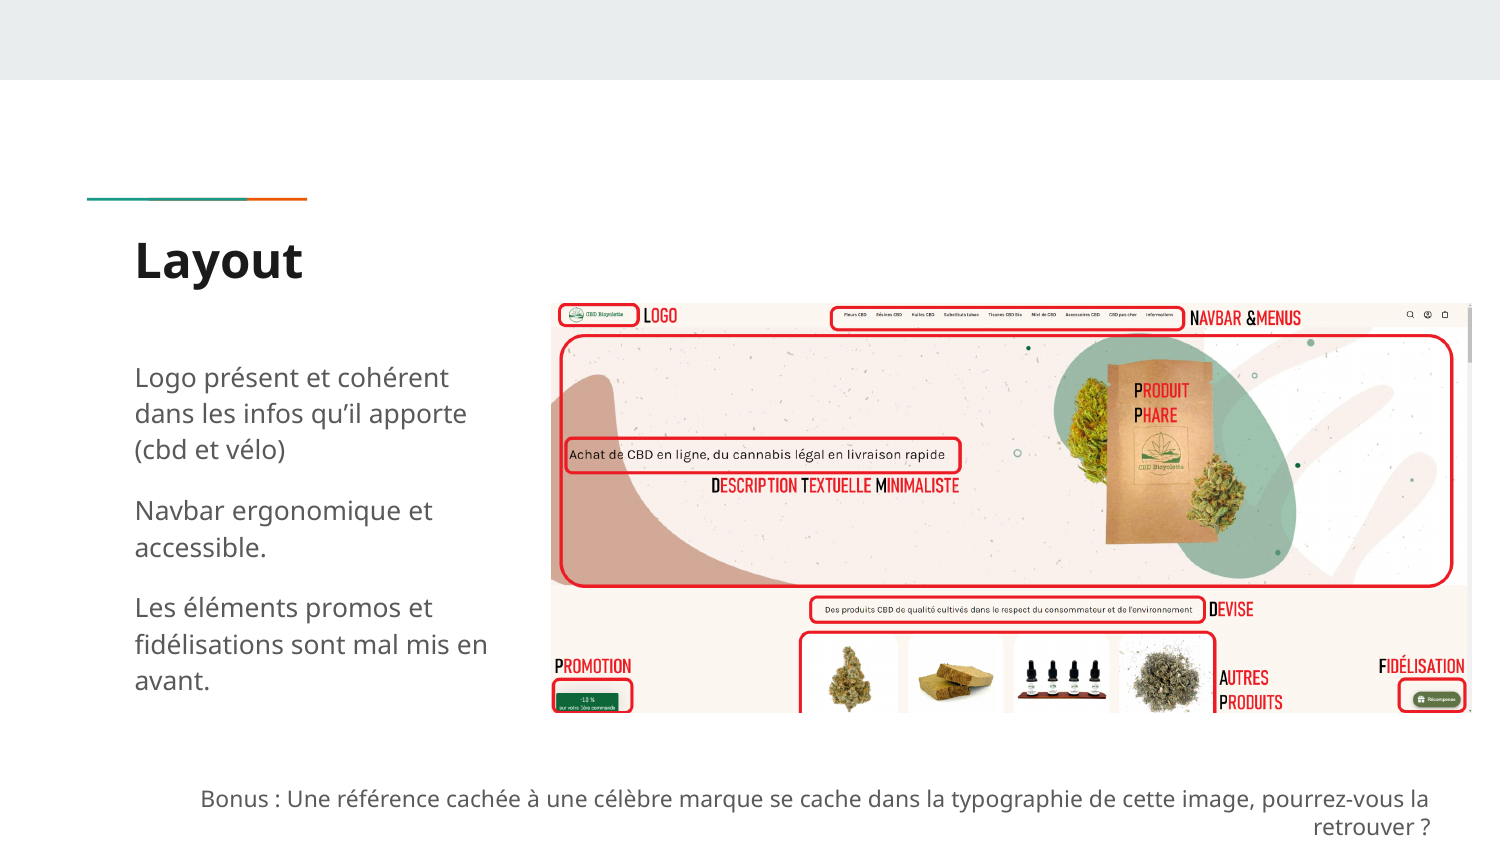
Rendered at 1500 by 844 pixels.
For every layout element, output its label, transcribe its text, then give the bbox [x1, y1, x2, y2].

title Layout [119, 213, 347, 304]
picture [551, 302, 1472, 714]
list Logo présent et cohérent dans les infos qu’il apporte (cbd et vélo) Navbar ergonomique et accessible. Les éléments promos et fidélisations sont mal mis en avant. [119, 341, 530, 712]
text_box Bonus : Une référence cachée à une célèbre marque se cache dans la typographie de cette image, pourrez-vous la retrouver ? [122, 770, 1446, 817]
